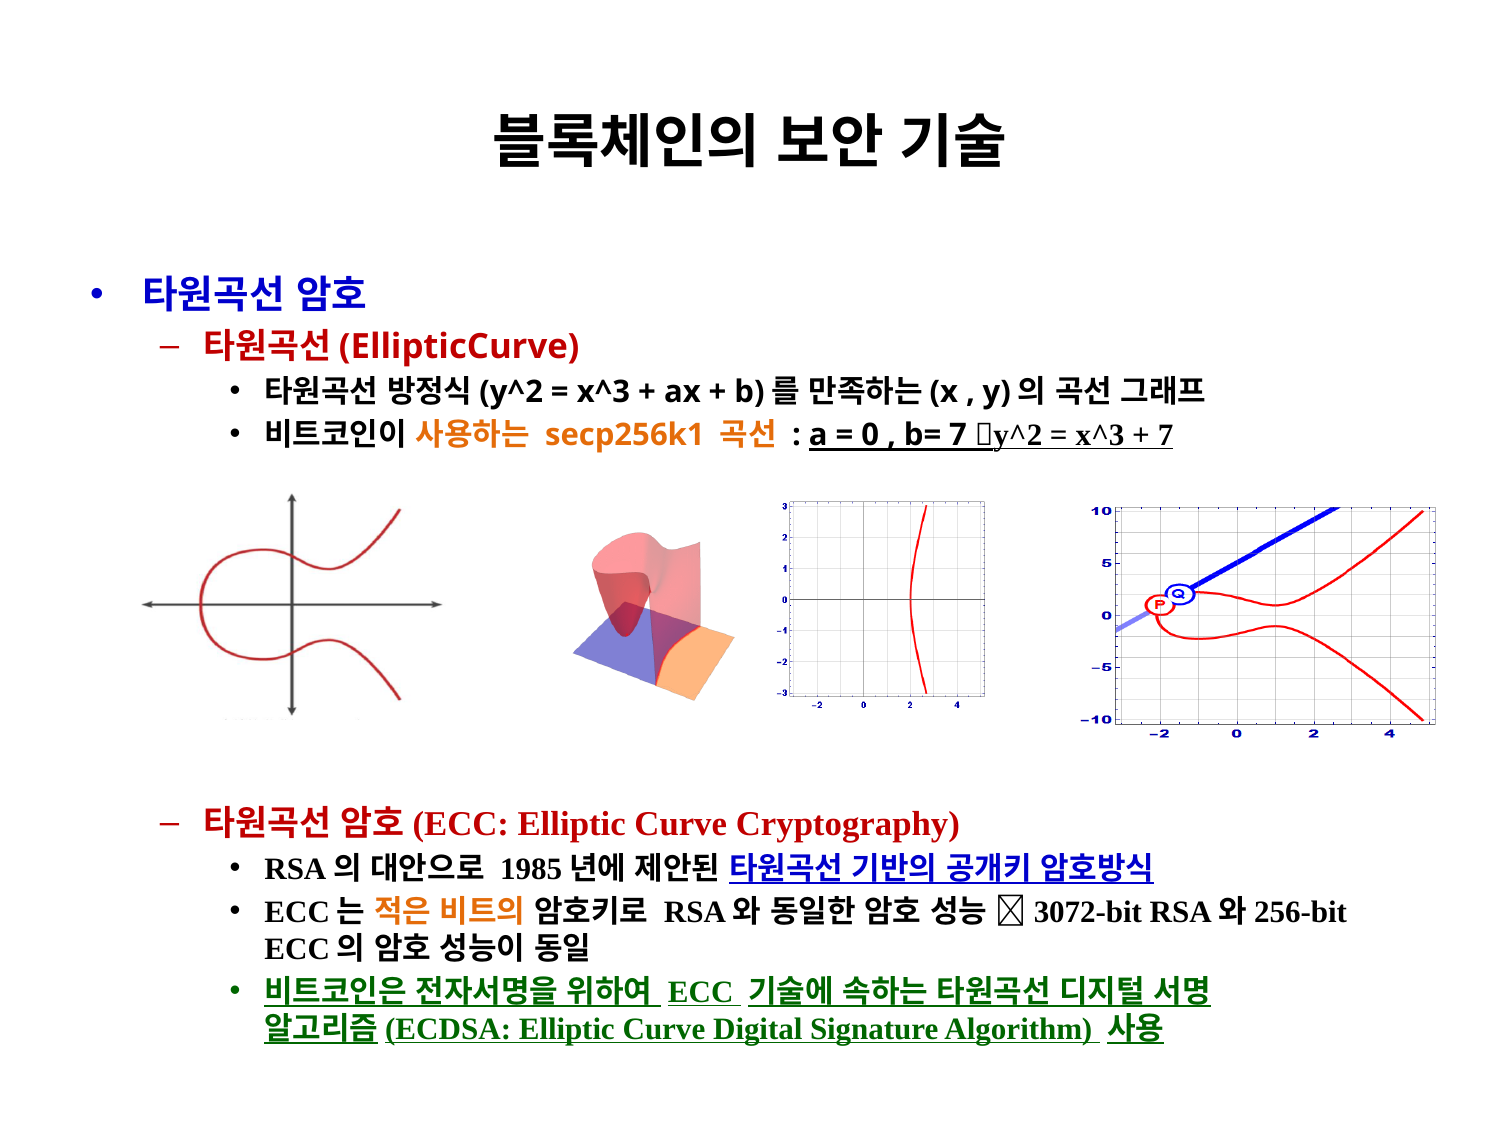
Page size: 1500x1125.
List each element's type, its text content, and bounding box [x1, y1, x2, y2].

picture [1080, 503, 1436, 742]
title 블록체인의 보안 기술 [75, 45, 1425, 233]
picture [135, 491, 447, 721]
list 타원곡선 암호 타원곡선(EllipticCurve) 타원곡선 방정식(y^2 = x^3 + ax + b)를 만족하는(x , y)의 곡선 그래프 비트코인이 사용하는 secp256k1 곡선 : a = 0 , b= 7 y^2 = x^3 + 7 타원곡선 암호(ECC: Elliptic Curve Cryptography) RSA의 대안으로 1985년에 제안된 타원곡선 기반의 공개키 암호방식 ECC는 적은 비트의 암호키로 RSA와 동일한 암호 성능 3072-bit RSA와256-bit ECC의 암호 성능이 동일 비트코인은 전자서명을 위하여 ECC 기술에 속하는 타원곡선 디지털 서명 알고리즘(ECDSA: Elliptic Curve Digital Signature Algorithm) 사용 [75, 262, 1425, 1059]
picture [548, 491, 987, 721]
